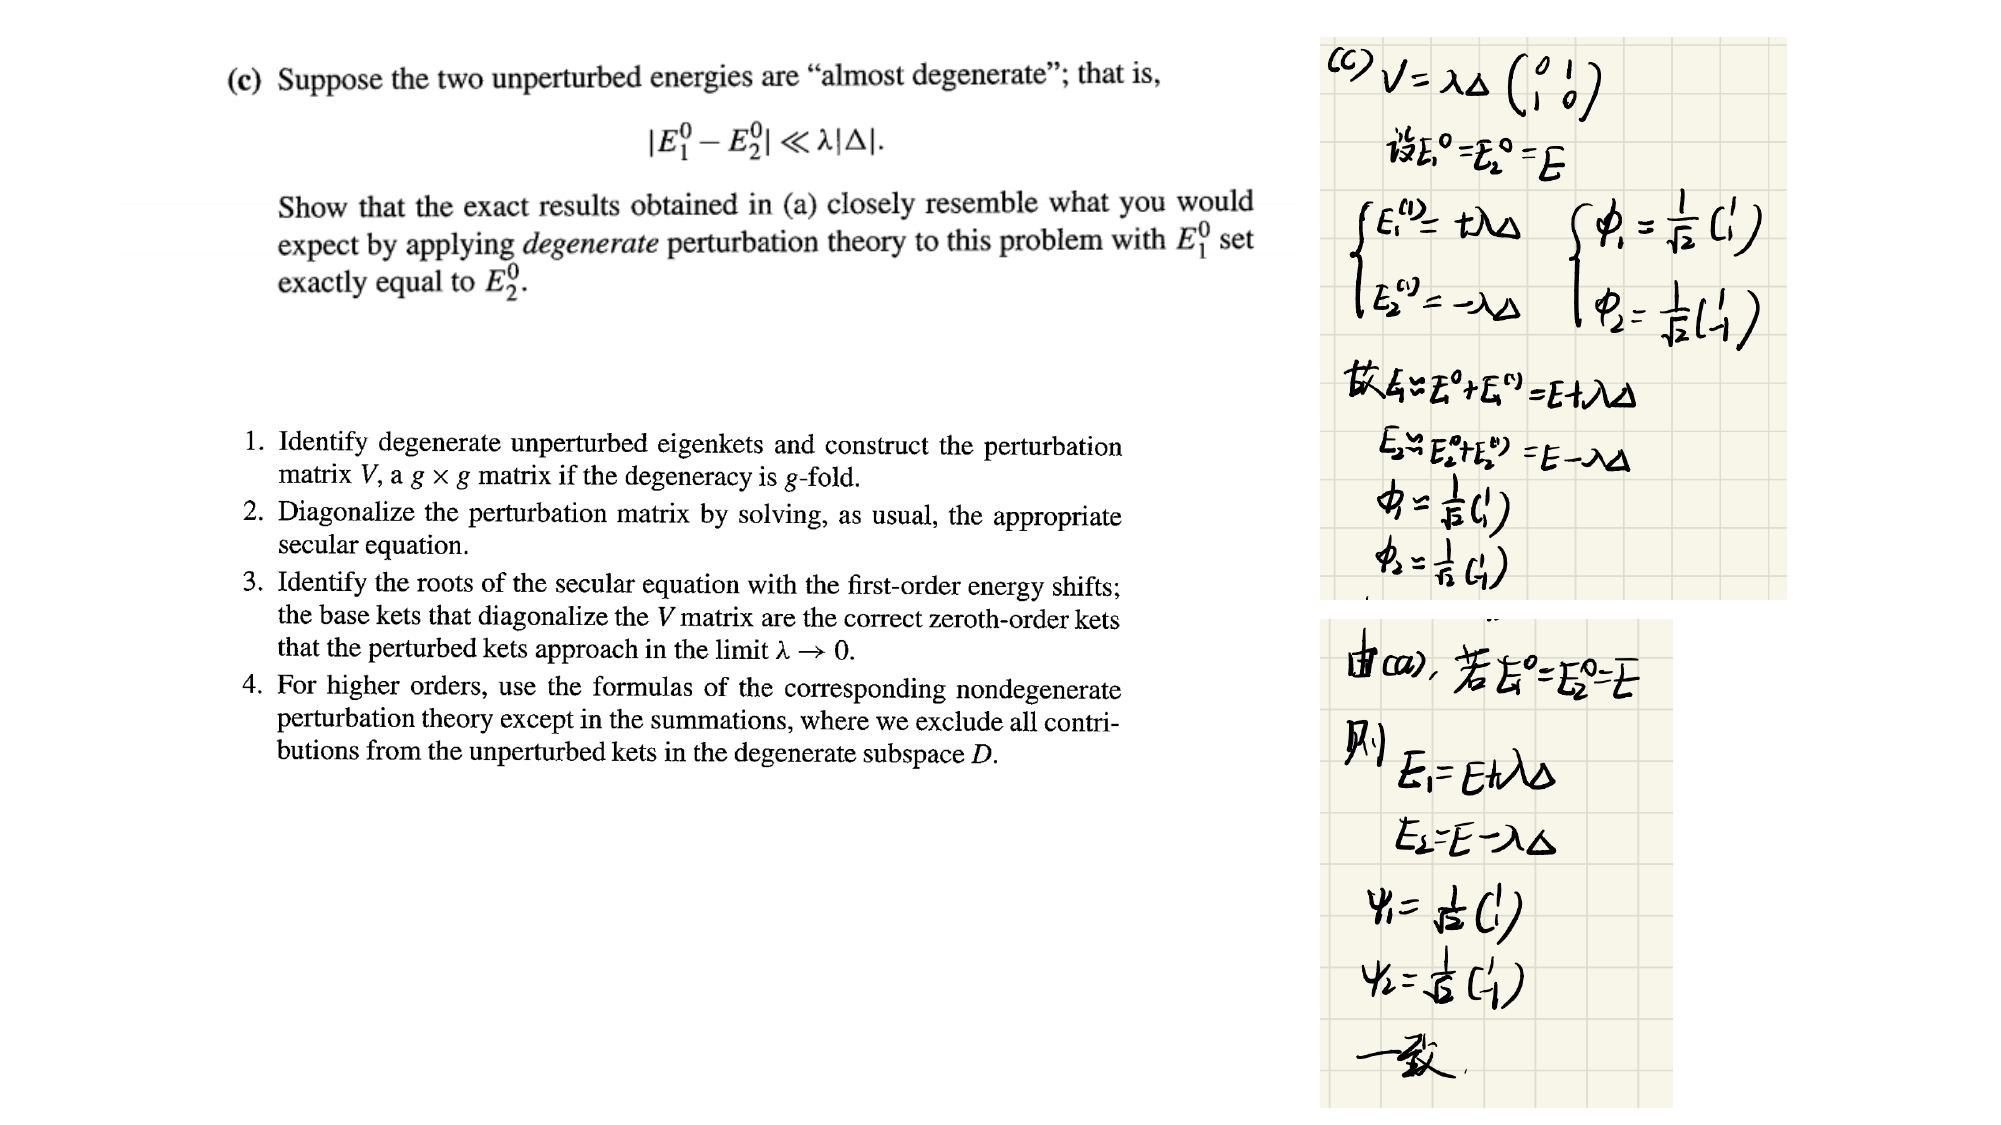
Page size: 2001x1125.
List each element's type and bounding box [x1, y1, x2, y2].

picture [116, 61, 1298, 310]
picture [1319, 37, 1787, 600]
picture [1320, 619, 1674, 1108]
picture [213, 411, 1143, 787]
